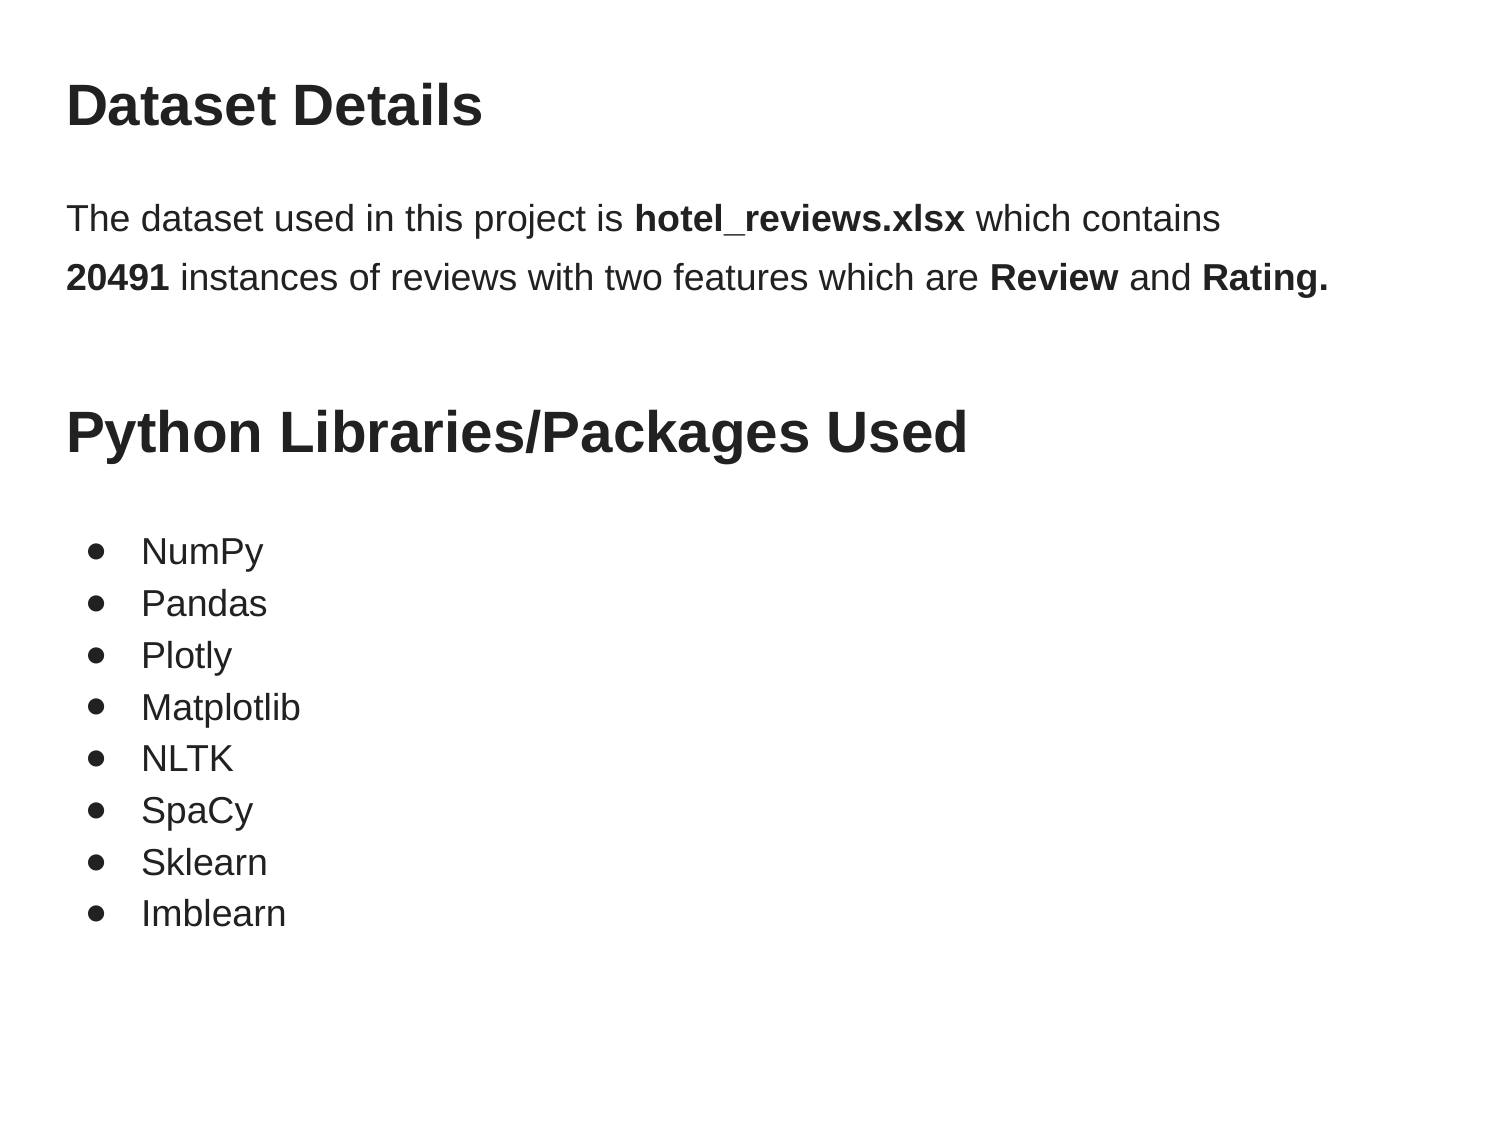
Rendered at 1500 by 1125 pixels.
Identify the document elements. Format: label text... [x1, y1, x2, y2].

title Dataset Details [51, 59, 1449, 155]
text_box NumPy Pandas Plotly Matplotlib NLTK SpaCy Sklearn Imblearn [51, 505, 1297, 970]
title Python Libraries/Packages Used [51, 386, 1449, 483]
text_box The dataset used in this project is hotel_reviews.xlsx which contains 20491 instances of reviews with two features which are Review and Rating. [51, 165, 1449, 303]
